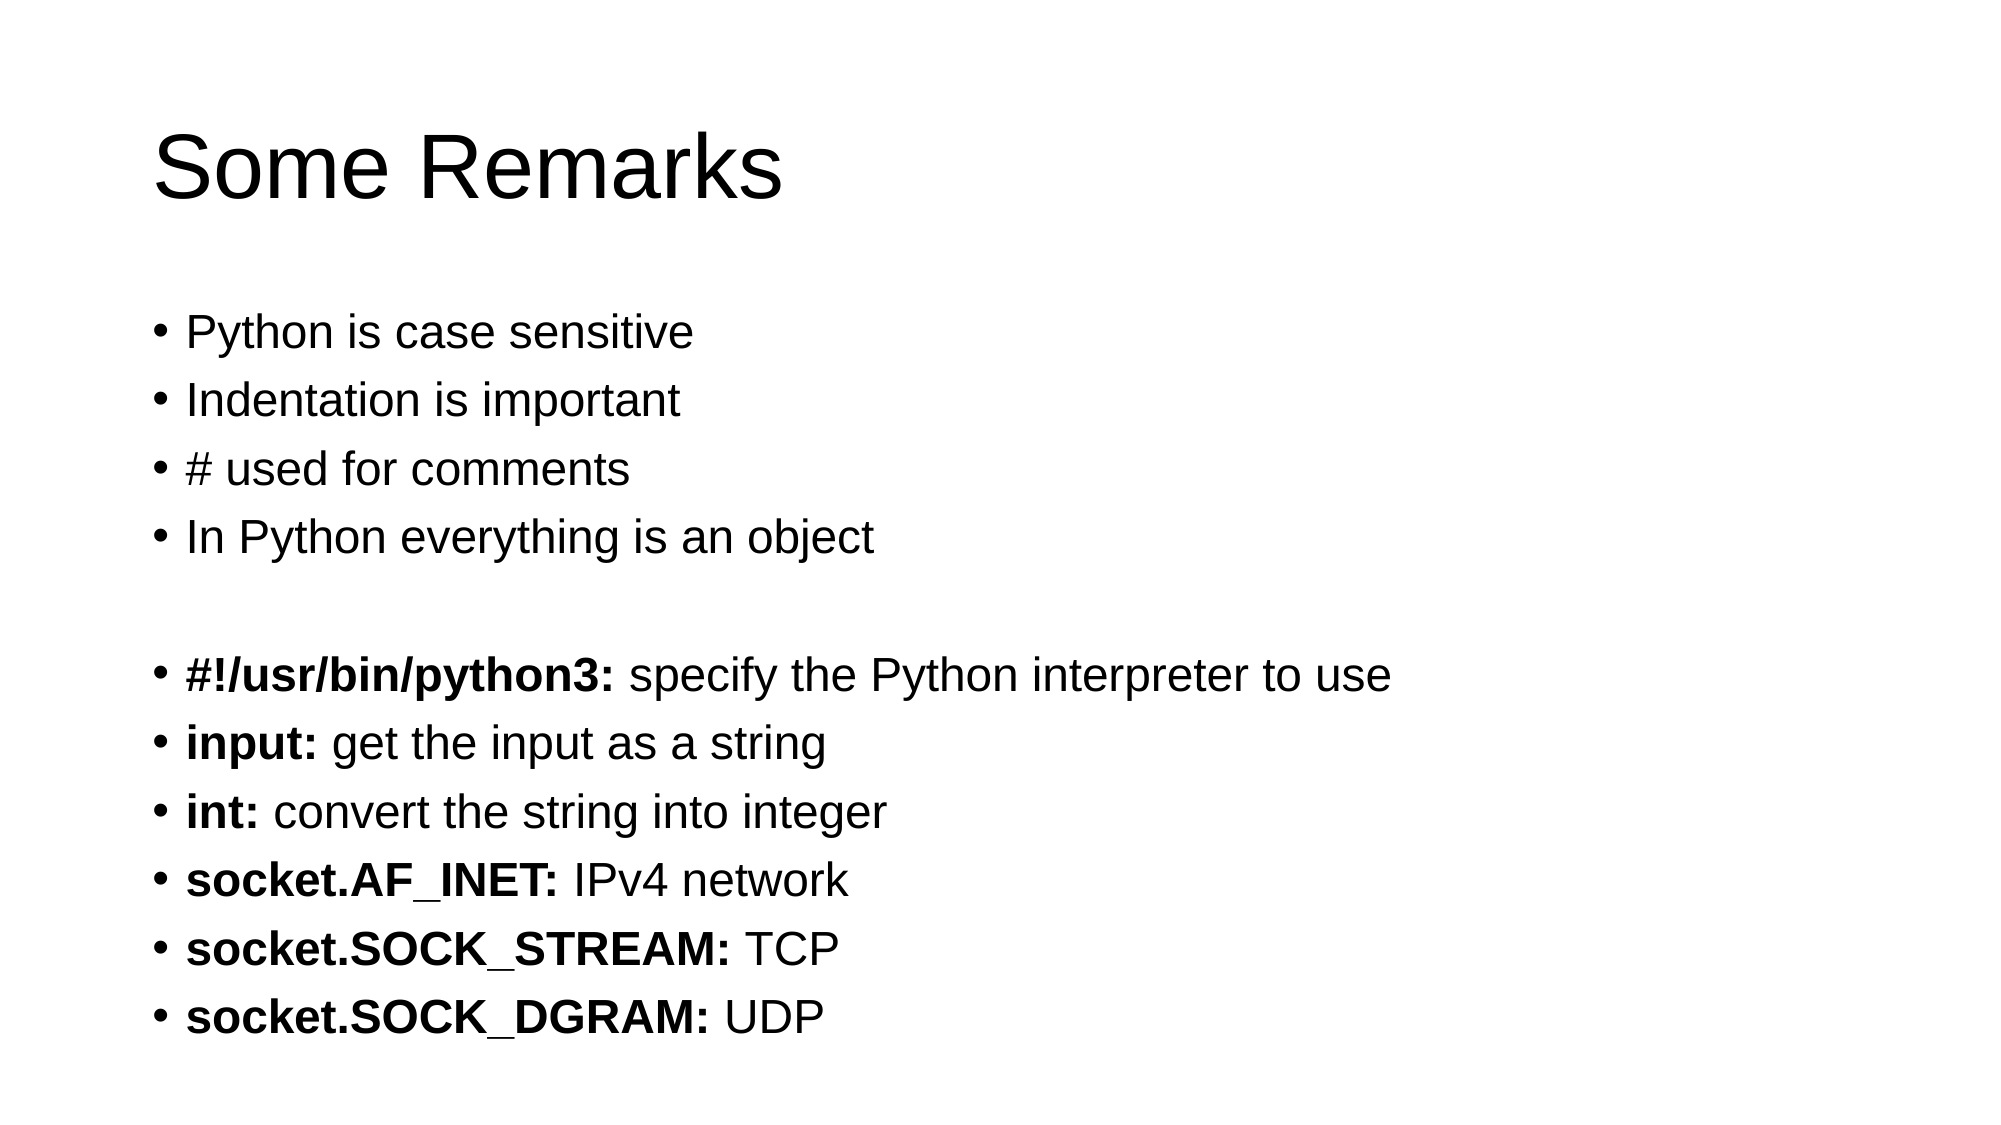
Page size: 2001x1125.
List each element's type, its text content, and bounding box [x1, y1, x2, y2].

title Some Remarks [137, 59, 1863, 278]
list Python is case sensitive Indentation is important # used for comments In Python everything is an object #!/usr/bin/python3: specify the Python interpreter to use input: get the input as a string int: convert the string into integer socket.AF_INET: IPv4 network socket.SOCK_STREAM: TCP socket.SOCK_DGRAM: UDP [137, 299, 1863, 1059]
